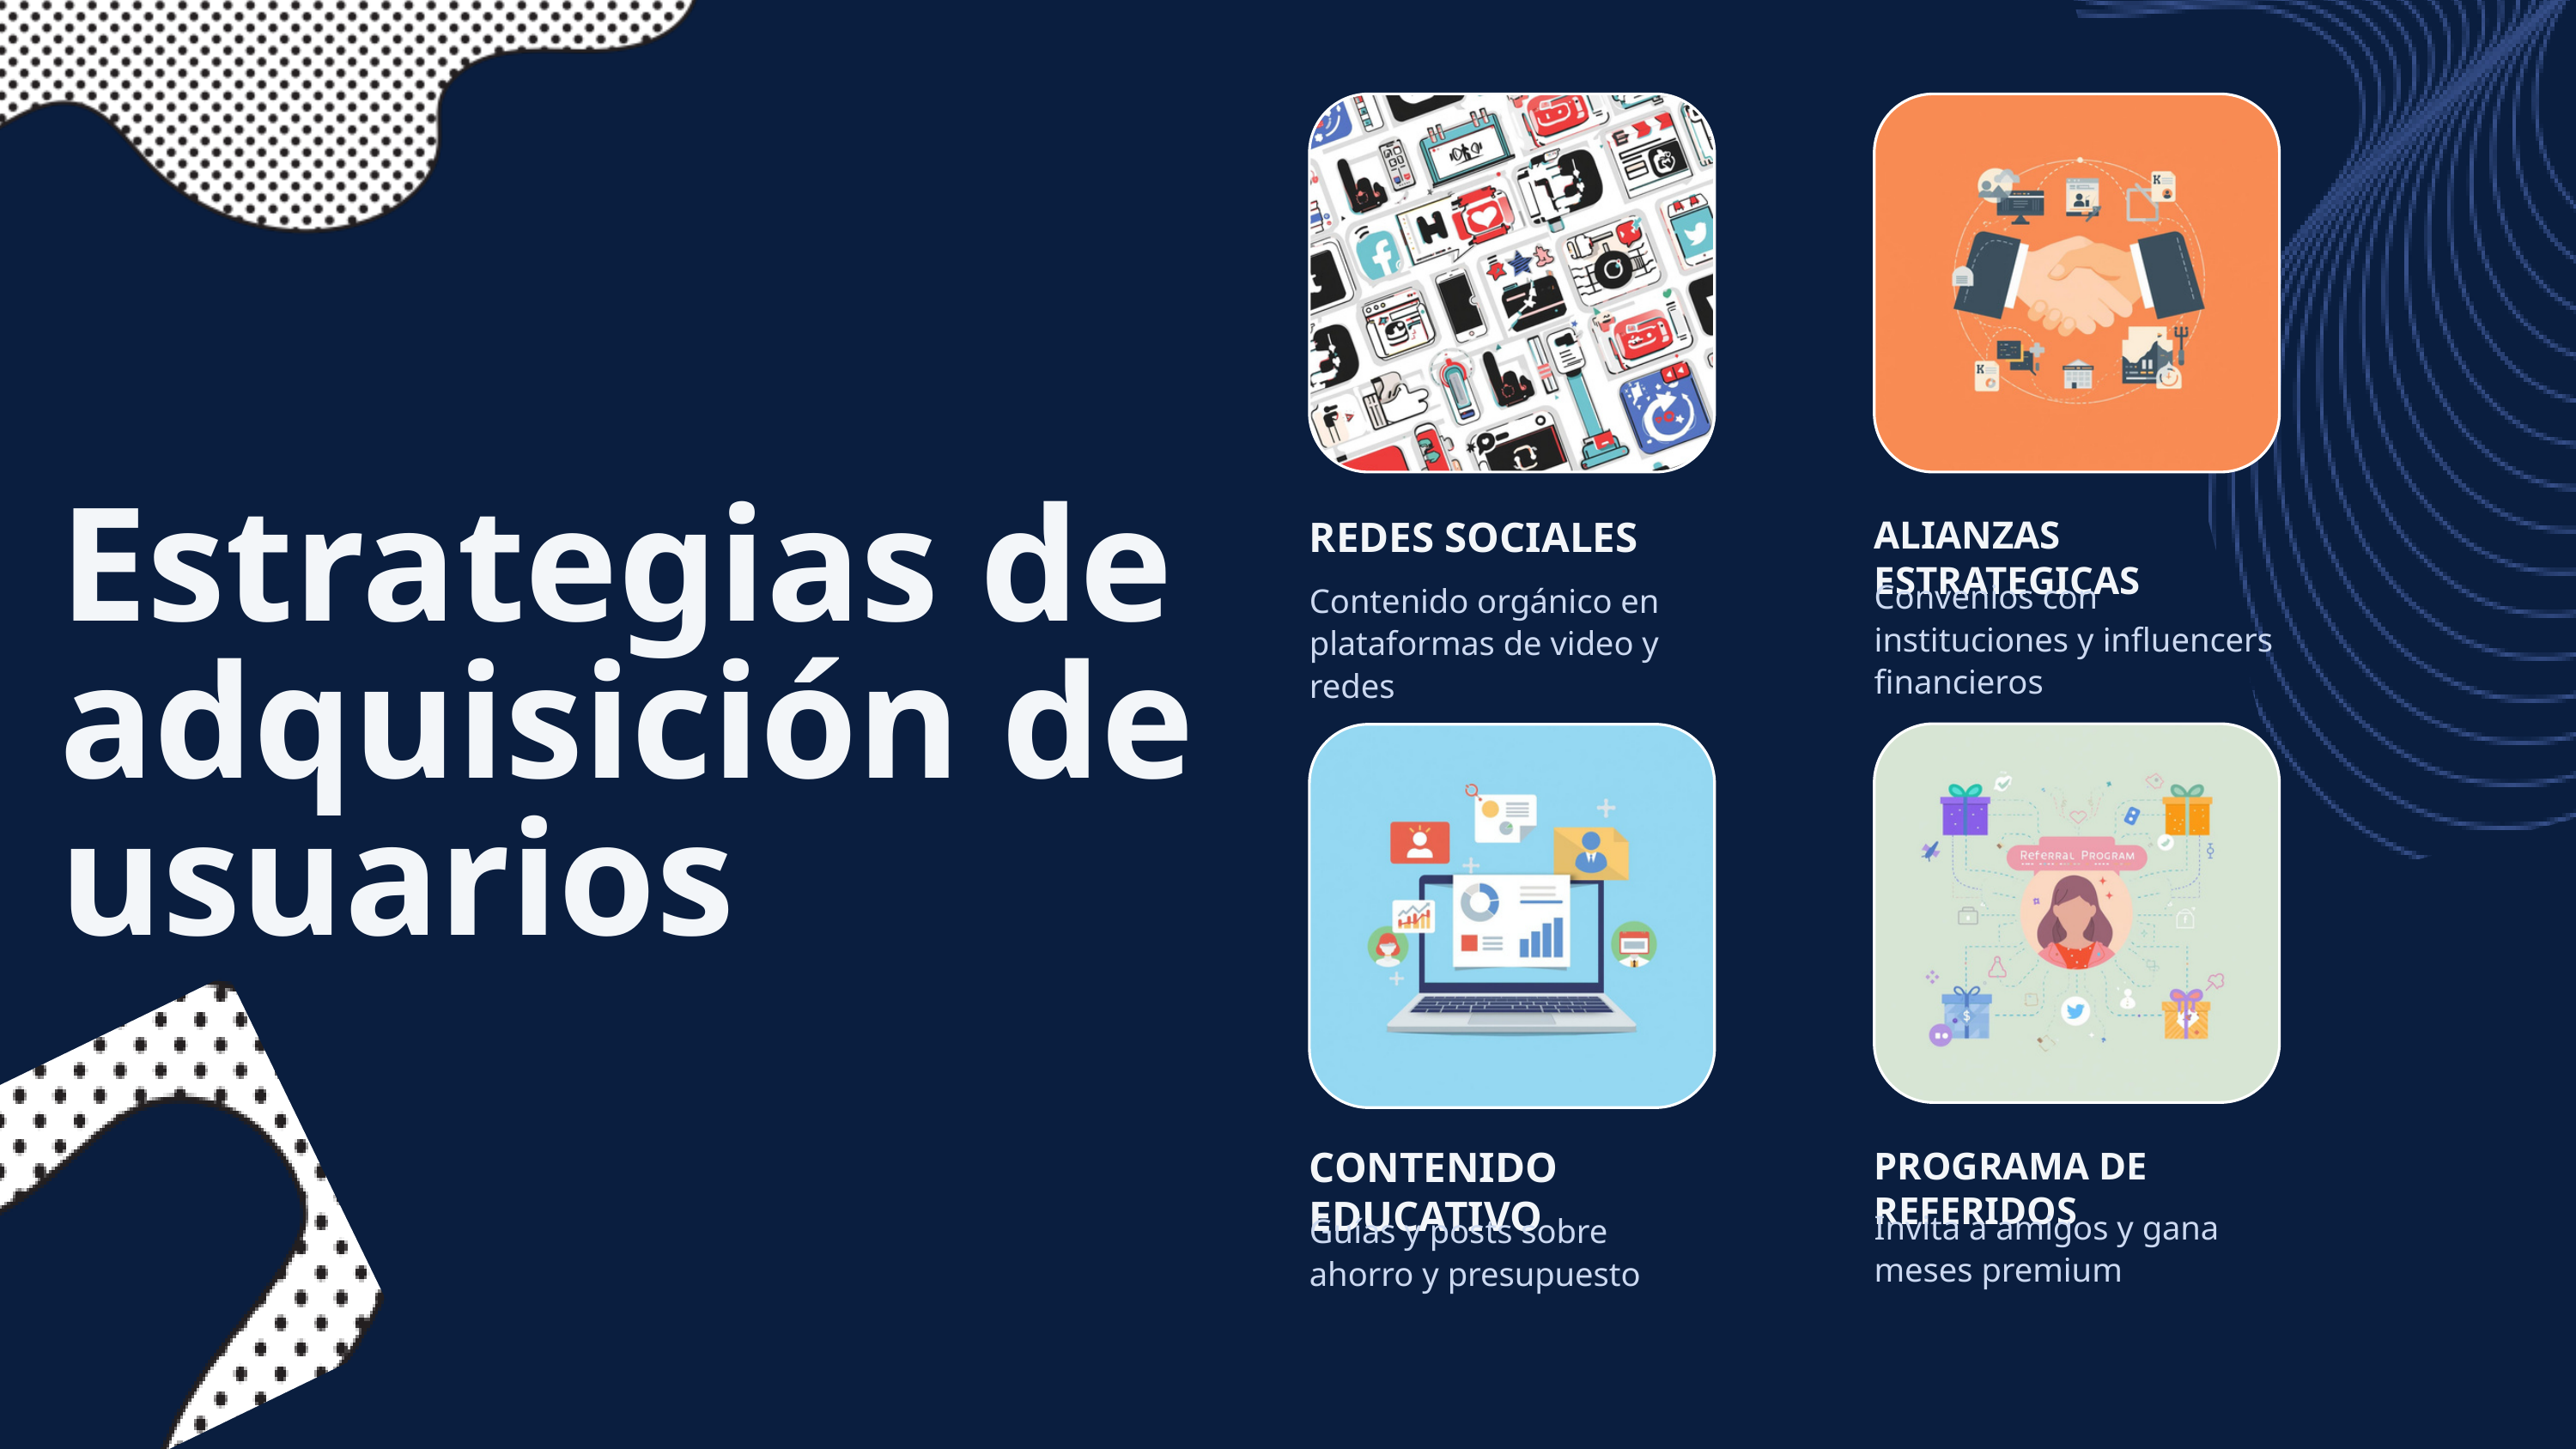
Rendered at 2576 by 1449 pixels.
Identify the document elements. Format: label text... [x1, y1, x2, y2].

text_box [2073, 0, 2576, 889]
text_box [1309, 94, 1715, 473]
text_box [1309, 724, 1715, 1108]
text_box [1309, 511, 1715, 700]
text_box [1874, 94, 2280, 473]
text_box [1874, 723, 2280, 1103]
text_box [1874, 511, 2280, 696]
text_box Estrategias de adquisición de usuarios [59, 494, 1232, 967]
text_box [0, 0, 706, 249]
text_box [0, 974, 404, 1449]
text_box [1874, 1142, 2280, 1285]
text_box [1309, 1142, 1715, 1289]
